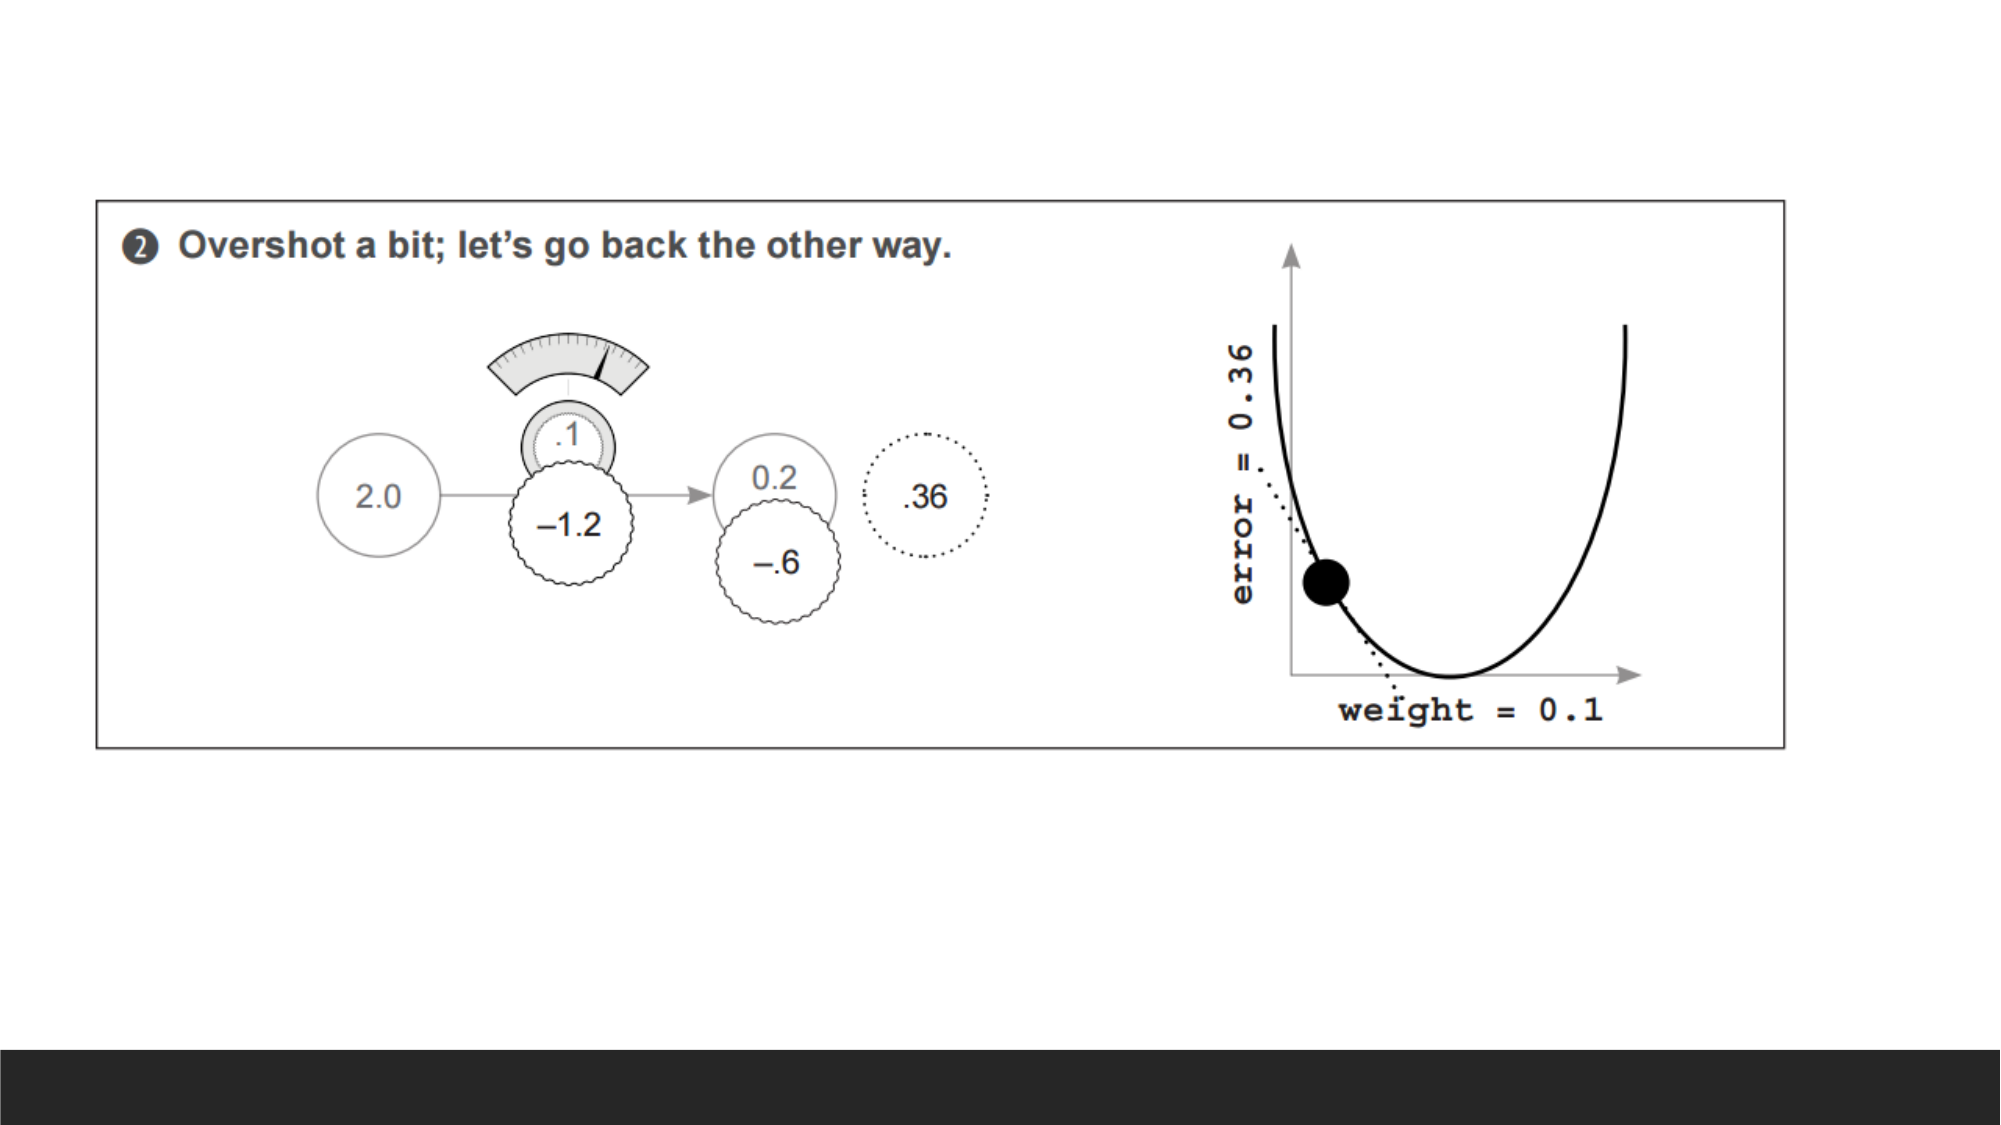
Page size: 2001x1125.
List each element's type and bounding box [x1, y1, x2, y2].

picture [73, 186, 1797, 764]
